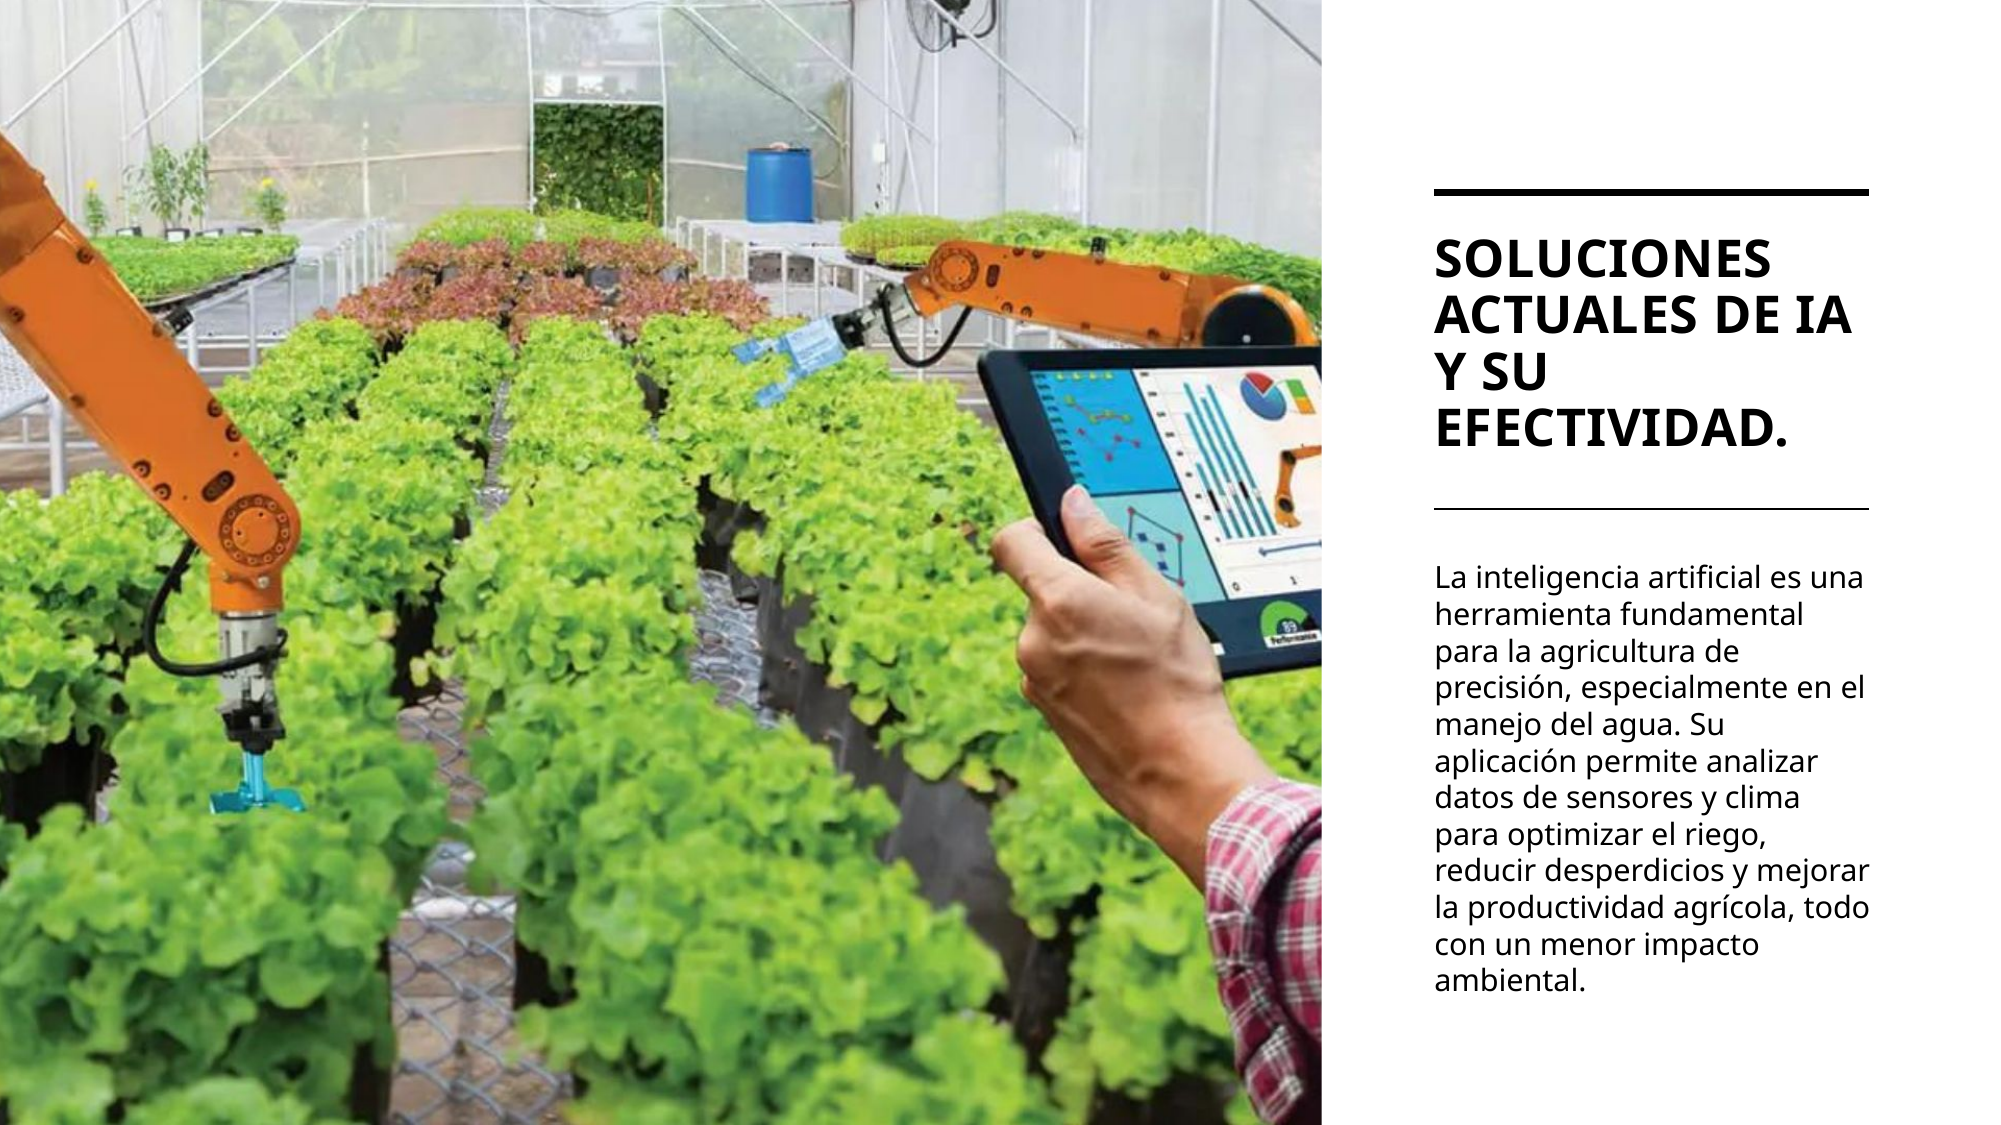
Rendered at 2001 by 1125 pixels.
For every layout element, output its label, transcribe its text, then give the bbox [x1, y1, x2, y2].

text_box La inteligencia artificial es una herramienta fundamental para la agricultura de precisión, especialmente en el manejo del agua. Su aplicación permite analizar datos de sensores y clima para optimizar el riego, reducir desperdicios y mejorar la productividad agrícola, todo con un menor impacto ambiental. [1419, 550, 1886, 1021]
picture [0, 0, 1322, 1125]
text_box [1322, 0, 2000, 1125]
text_box Soluciones actuales de IA y su efectividad. [1419, 222, 1886, 468]
